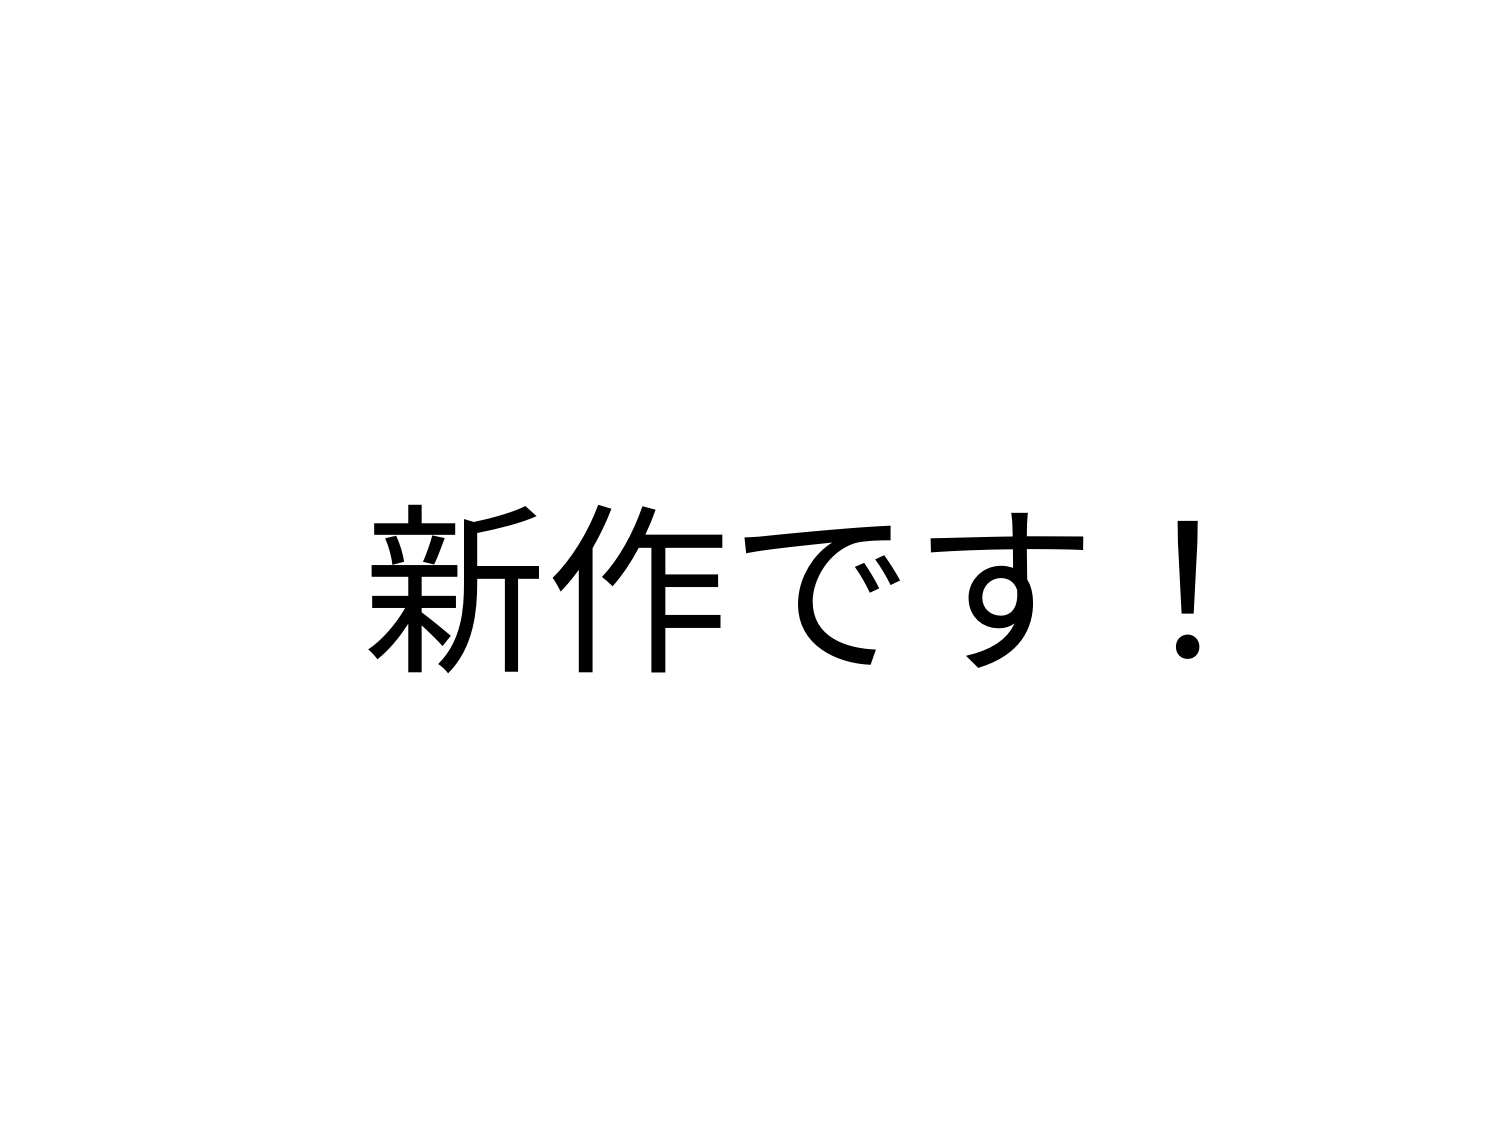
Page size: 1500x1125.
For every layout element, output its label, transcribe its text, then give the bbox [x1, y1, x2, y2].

text_box 新作です！ [349, 468, 1296, 703]
